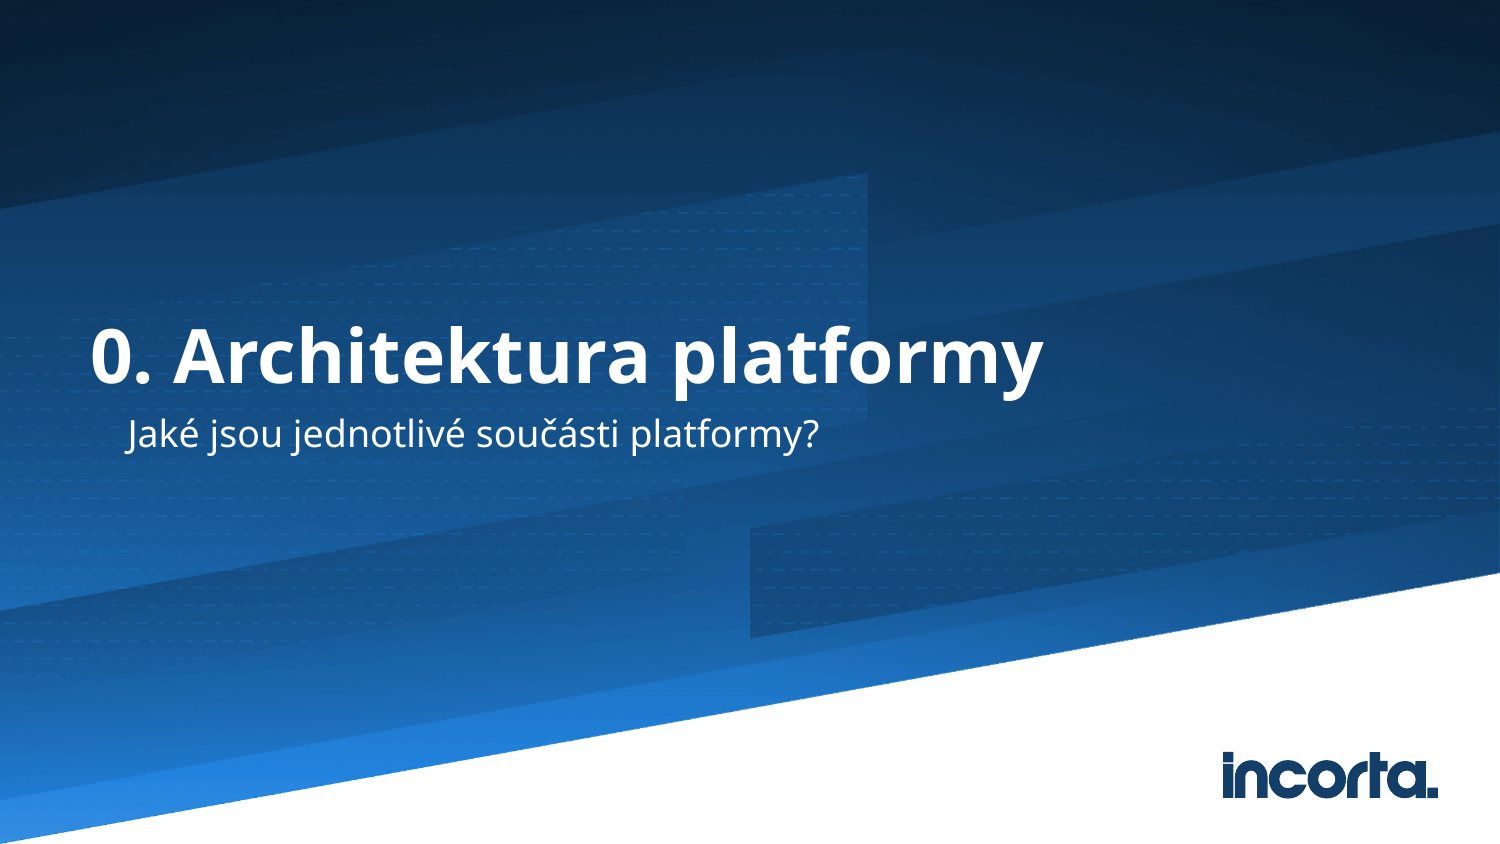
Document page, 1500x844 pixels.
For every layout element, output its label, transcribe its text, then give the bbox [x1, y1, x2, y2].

picture [0, 0, 1500, 844]
list Jaké jsou jednotlivé součásti platformy? [75, 402, 1418, 506]
title 0. Architektura platformy [75, 300, 1418, 402]
